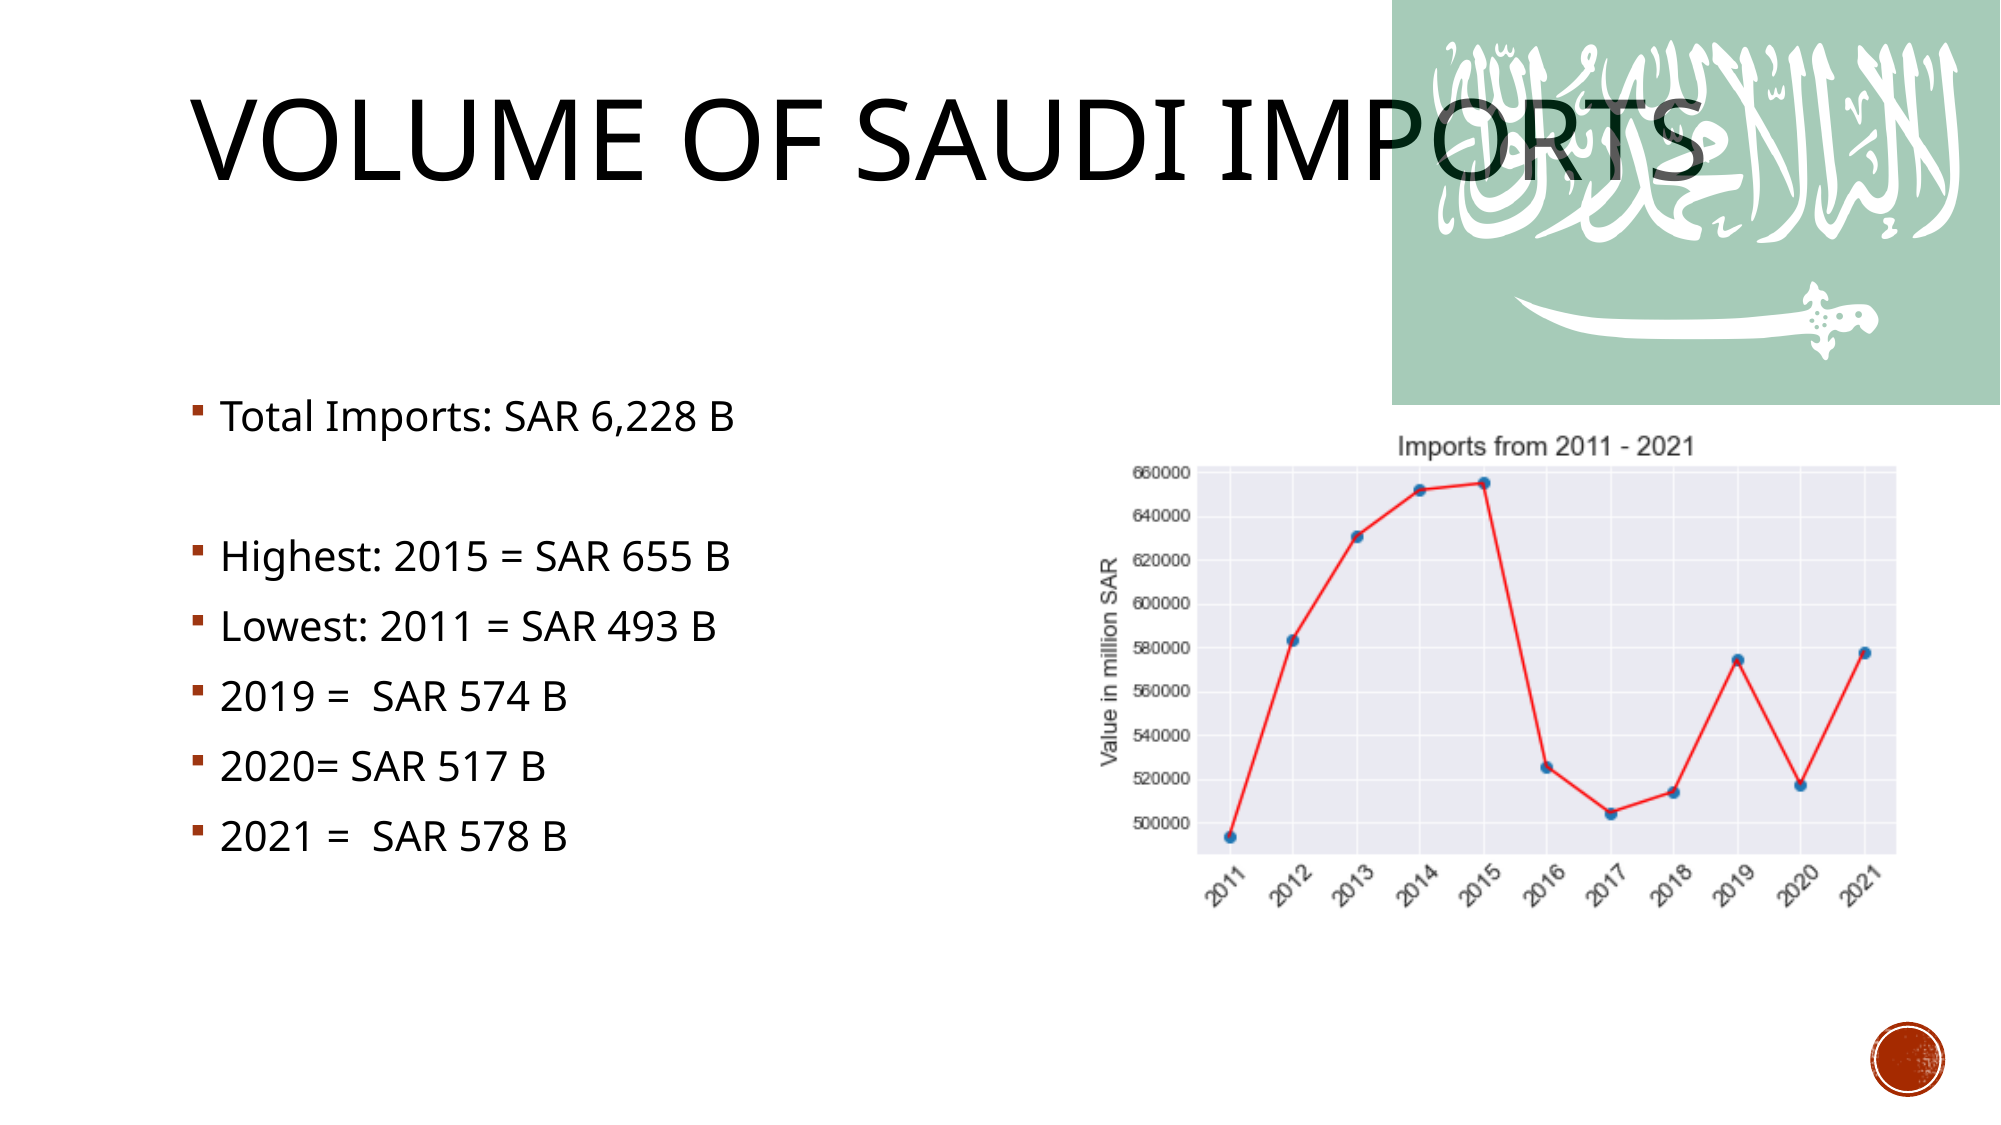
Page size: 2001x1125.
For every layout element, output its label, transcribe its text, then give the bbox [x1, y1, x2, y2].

picture [1085, 2, 2000, 919]
list Total Imports: SAR 6,228 B Highest: 2015 = SAR 655 B Lowest: 2011 = SAR 493 B 2019 = SAR 574 B 2020= SAR 517 B 2021 = SAR 578 B [174, 387, 1825, 1053]
title Volume of Saudi imports [175, 79, 1392, 344]
